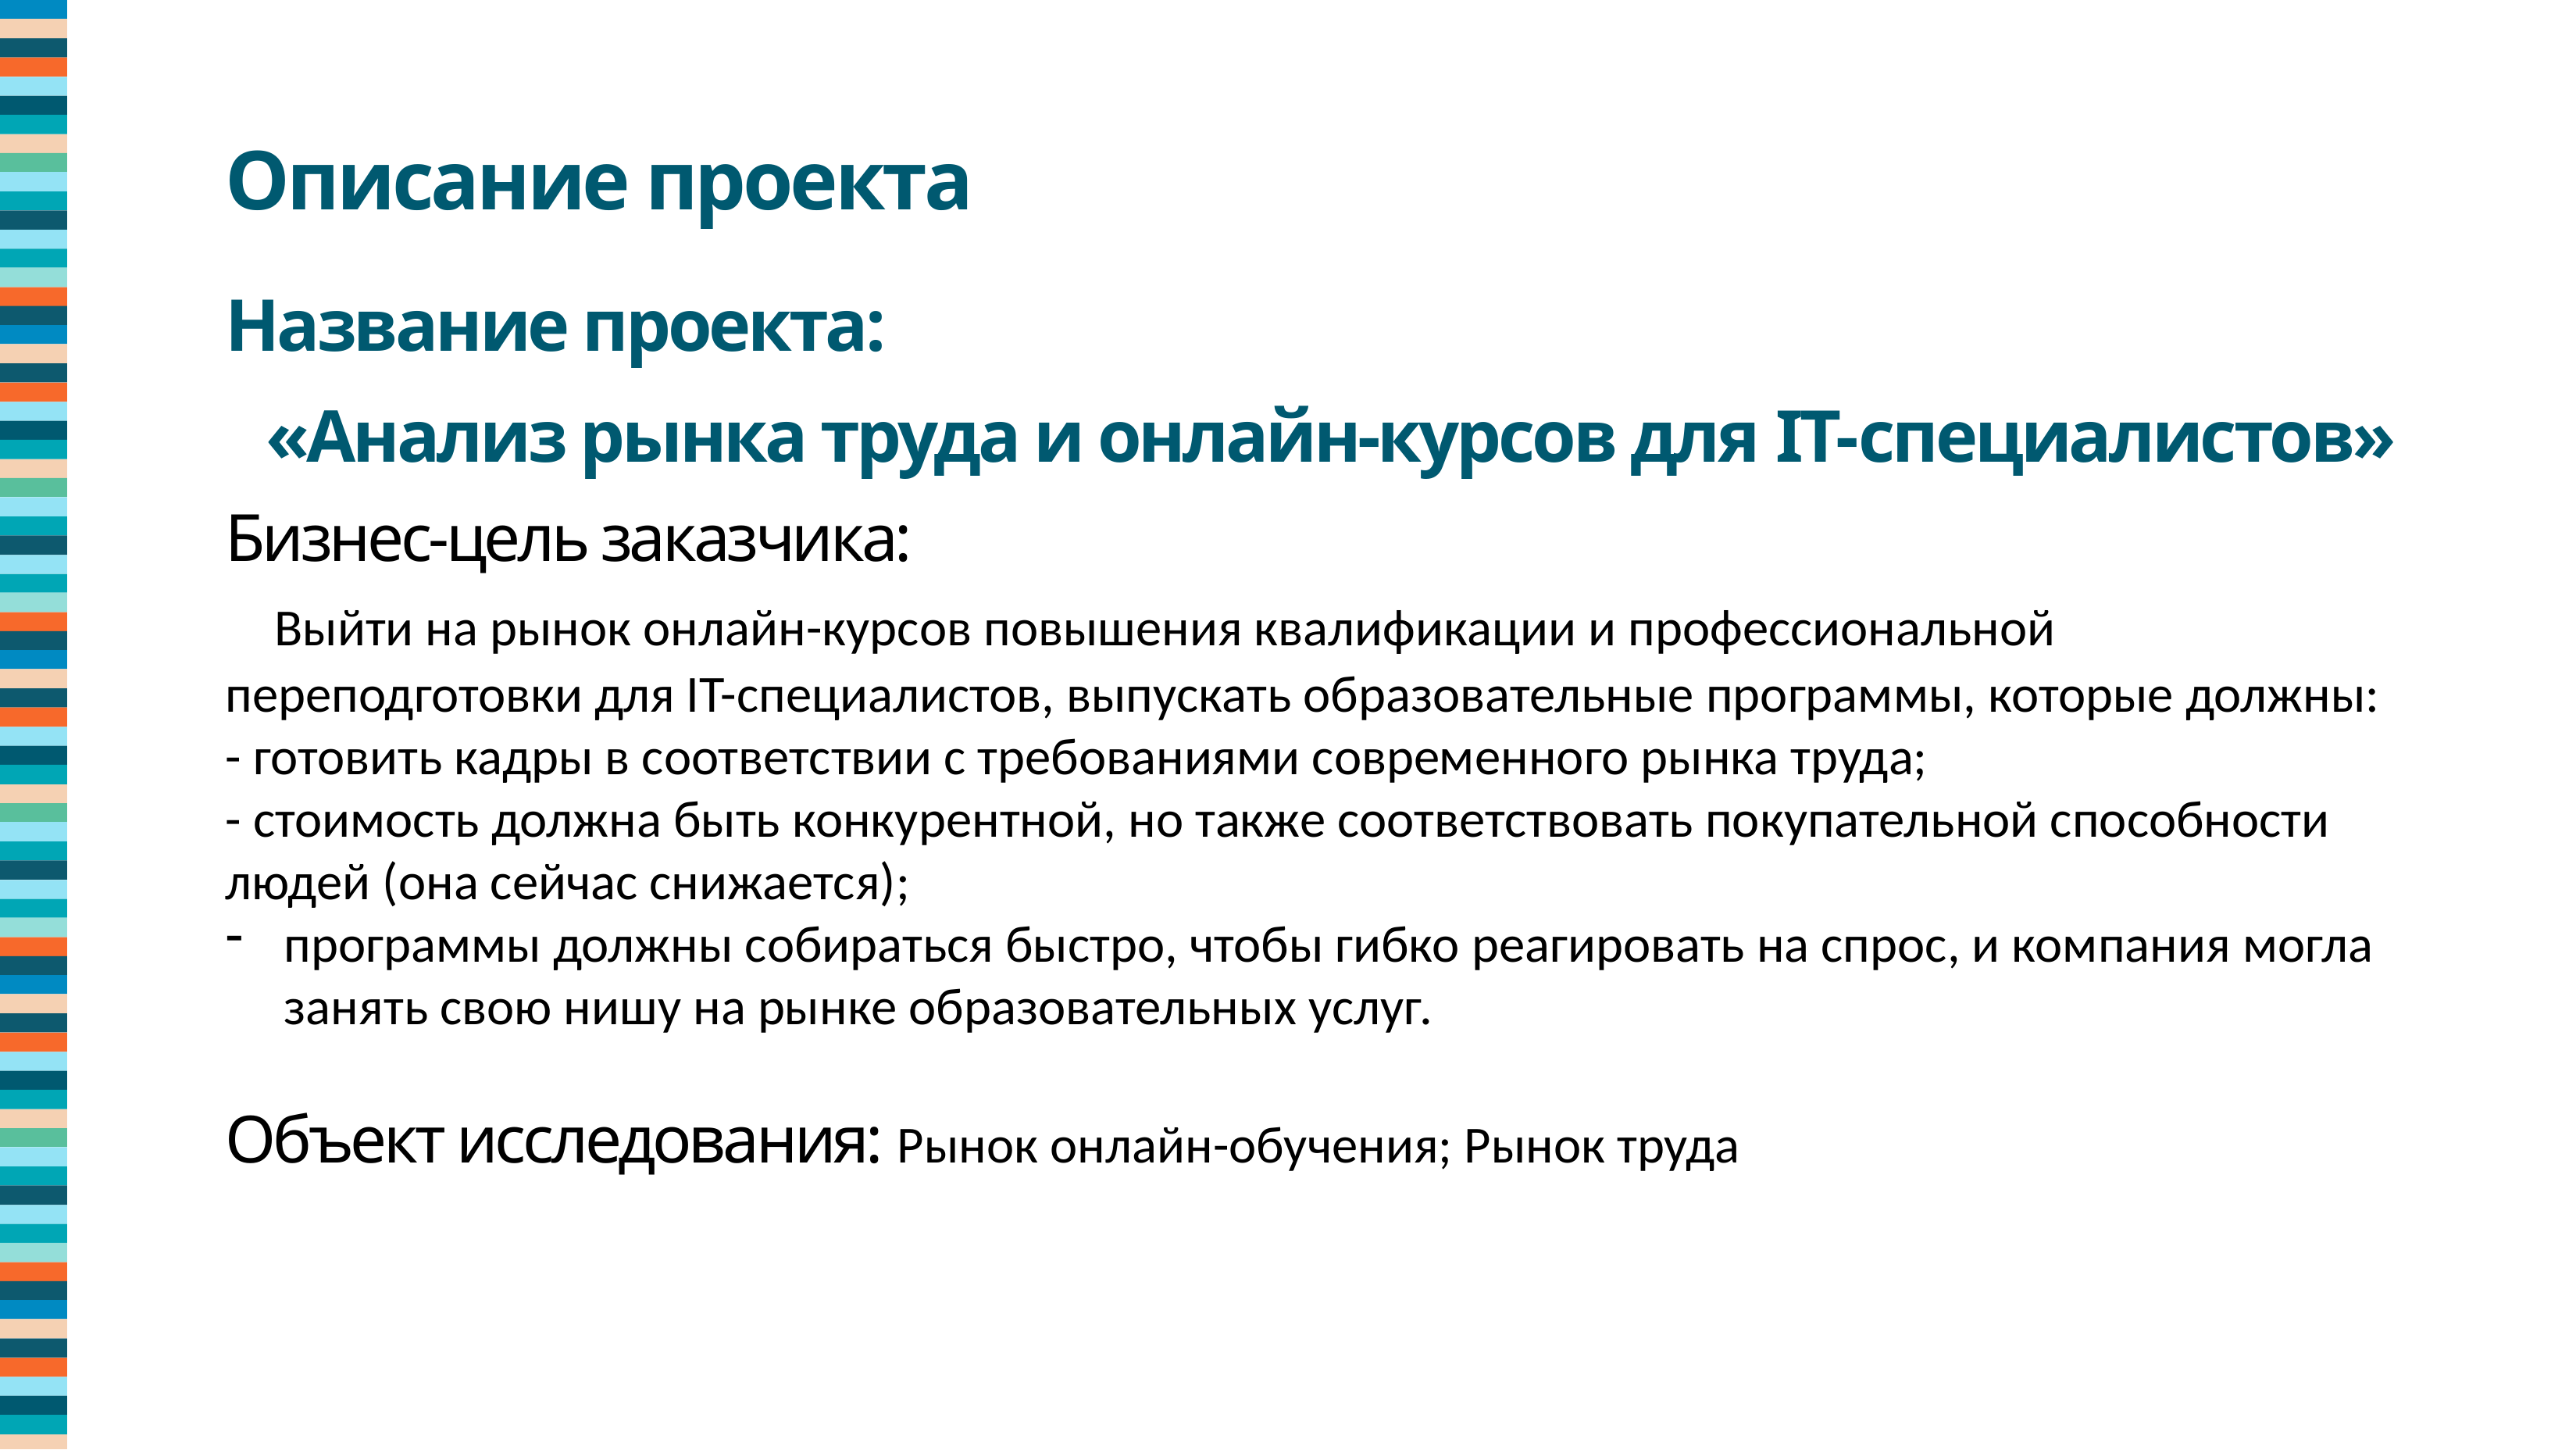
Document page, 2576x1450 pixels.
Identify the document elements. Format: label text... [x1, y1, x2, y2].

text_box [0, 0, 68, 1450]
text_box Описание проекта [213, 116, 2138, 232]
text_box Название проекта: «Анализ рынка труда и онлайн-курсов для IT-специалистов» Бизнес-цель заказчика: Выйти на рынок онлайн-курсов повышения квалификации и профессиональной переподготовки для IT-специалистов, выпускать образовательные программы, которые должны: - готовить кадры в соответствии с требованиями современного рынка труда; - стоимость должна быть конкурентной, но также соответствовать покупательной способности людей (она сейчас снижается); программы должны собираться быстро, чтобы гибко реагировать на спрос, и компания могла занять свою нишу на рынке образовательных услуг. Объект исследования: Рынок онлайн-обучения; Рынок труда [213, 267, 2431, 1182]
